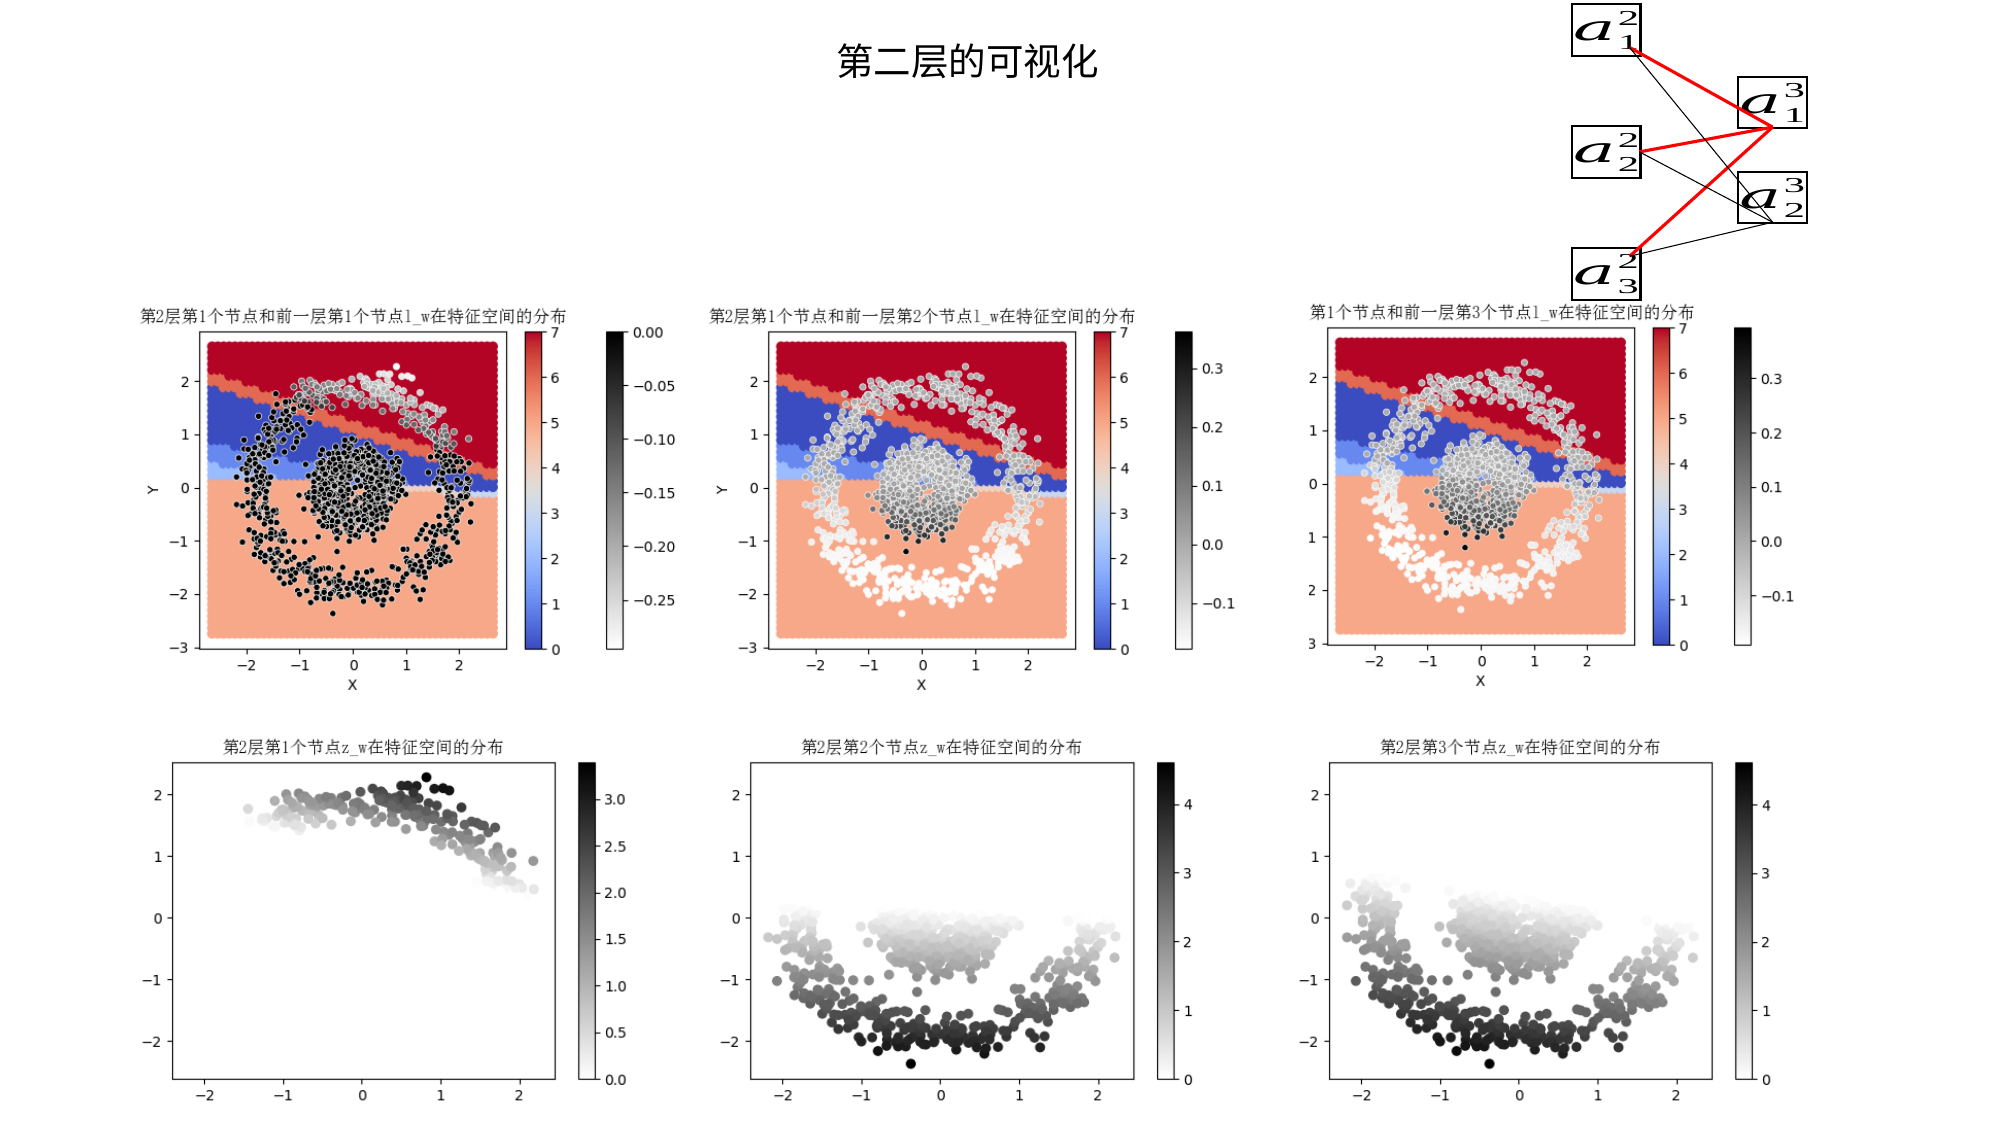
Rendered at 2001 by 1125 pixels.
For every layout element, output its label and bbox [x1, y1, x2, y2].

text_box [1573, 5, 1806, 299]
picture [122, 278, 1868, 694]
picture [95, 712, 1869, 1125]
